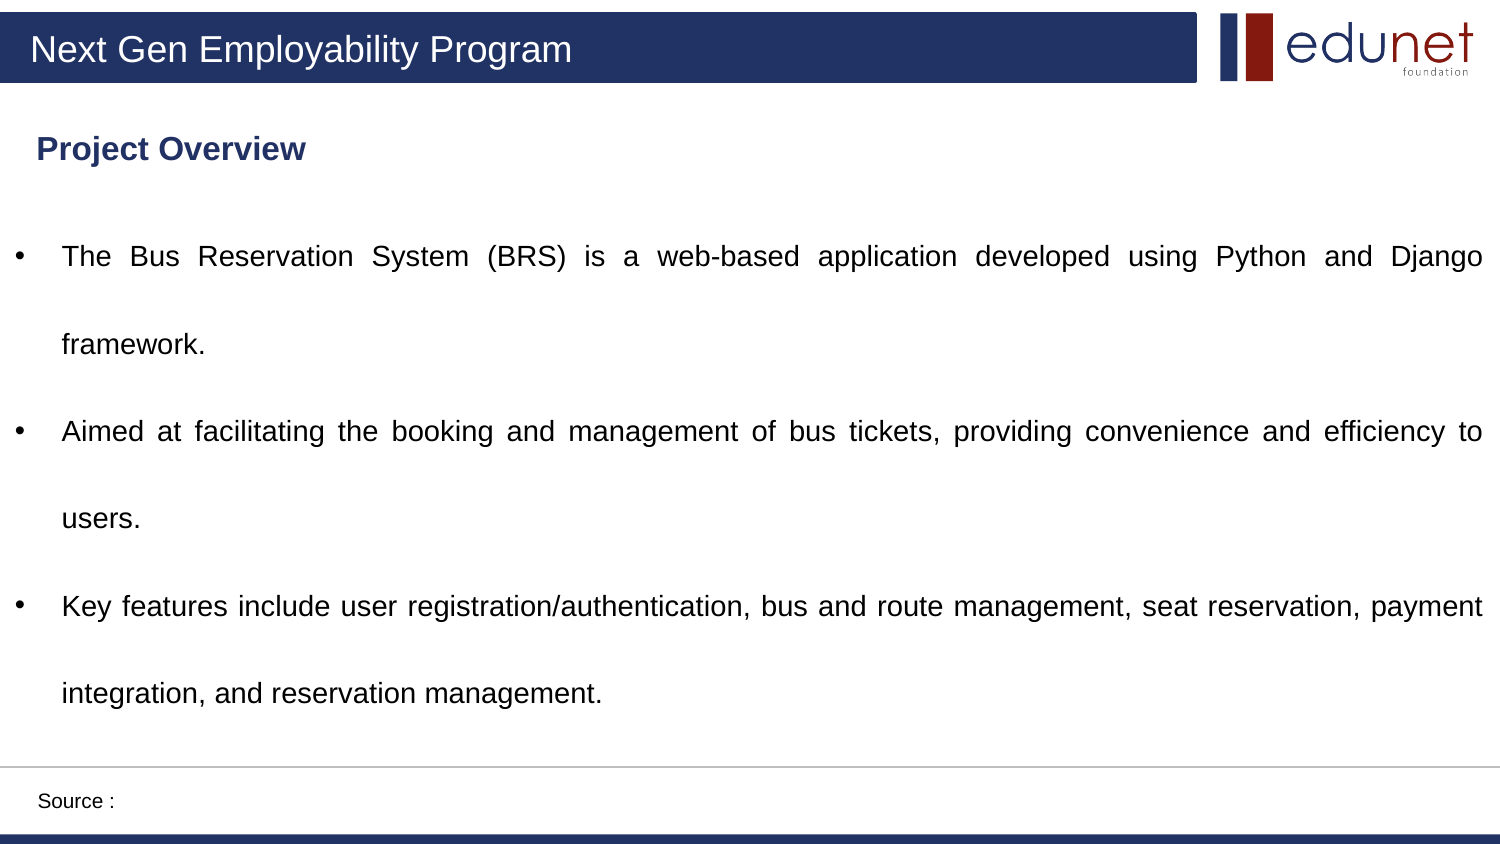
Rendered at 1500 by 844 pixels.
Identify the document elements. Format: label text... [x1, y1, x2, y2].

title Project Overview [21, 111, 504, 165]
picture [1279, 14, 1482, 83]
text_box The Bus Reservation System (BRS) is a web-based application developed using Python and Django framework. Aimed at facilitating the booking and management of bus tickets, providing convenience and efficiency to users. Key features include user registration/authentication, bus and route management, seat reservation, payment integration, and reservation management. [0, 177, 1500, 717]
text_box Source : [22, 776, 139, 826]
